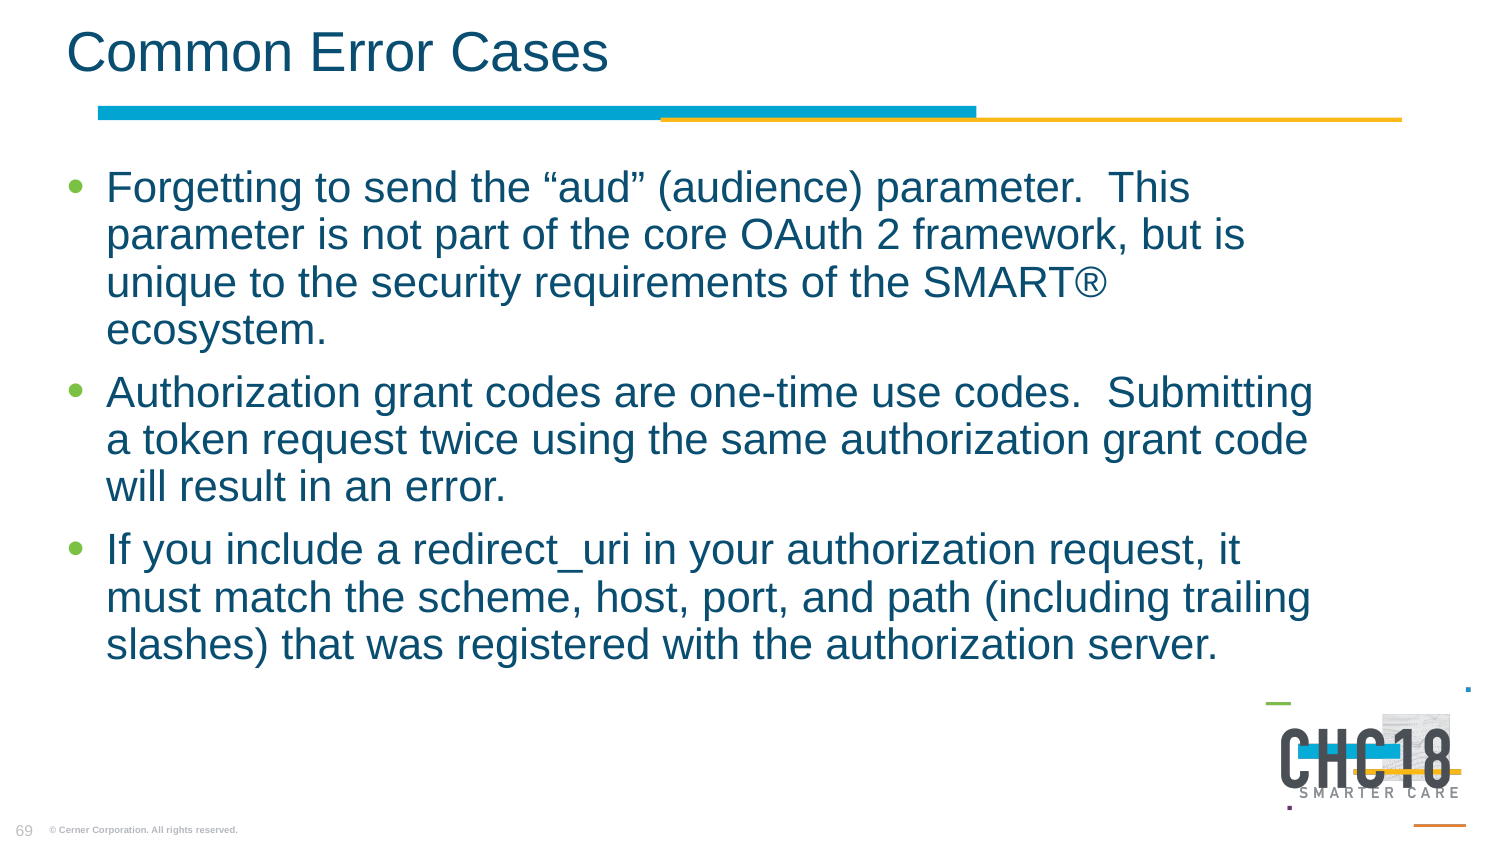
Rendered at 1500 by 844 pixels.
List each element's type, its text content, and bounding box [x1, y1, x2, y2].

list Forgetting to send the “aud” (audience) parameter. This parameter is not part of the core OAuth 2 framework, but is unique to the security requirements of the SMART® ecosystem. Authorization grant codes are one-time use codes. Submitting a token request twice using the same authorization grant code will result in an error. If you include a redirect_uri in your authorization request, it must match the scheme, host, port, and path (including trailing slashes) that was registered with the authorization server. [51, 157, 1346, 715]
title Common Error Cases [50, 0, 1345, 106]
picture [1252, 682, 1488, 832]
